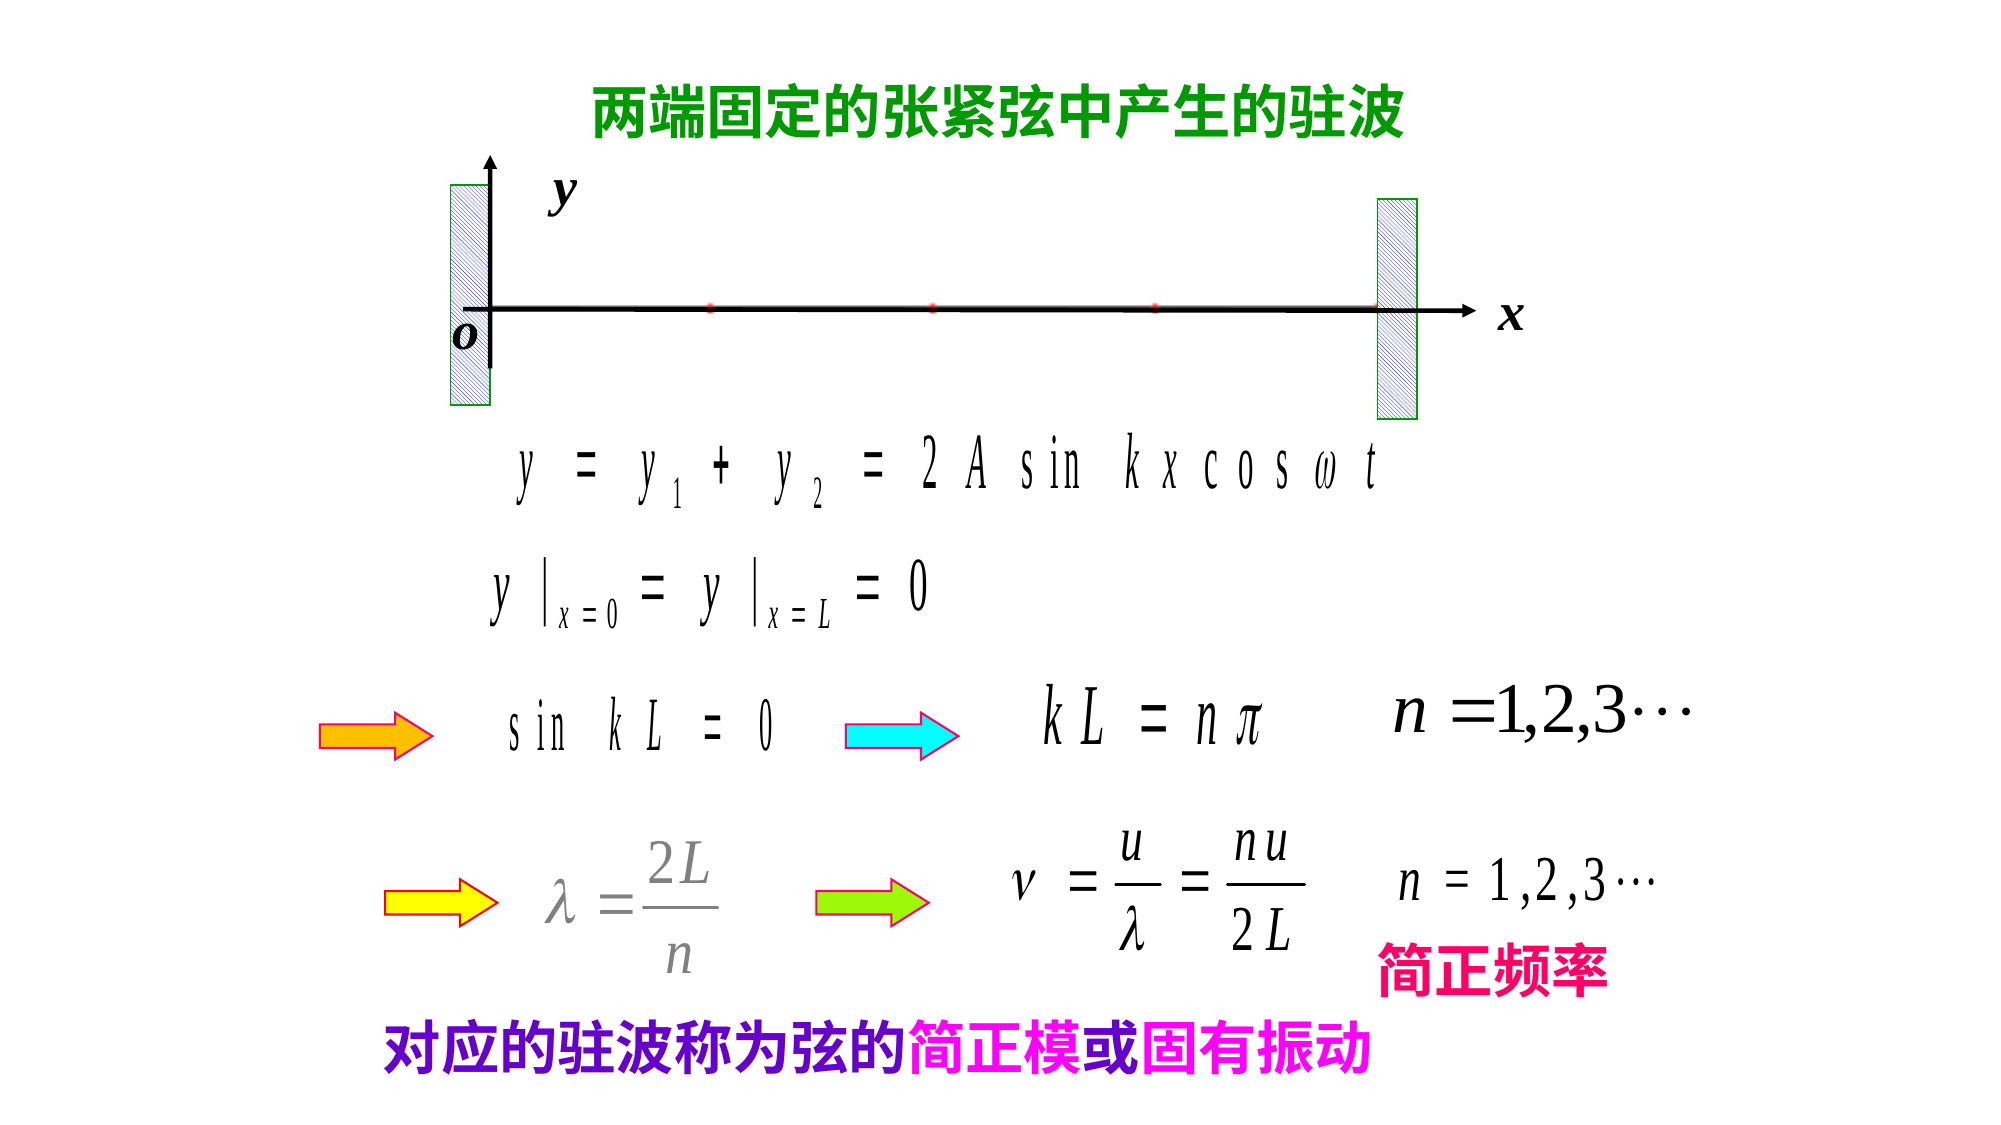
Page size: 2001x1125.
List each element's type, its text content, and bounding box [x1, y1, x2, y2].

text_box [1008, 799, 1682, 961]
picture [455, 369, 1412, 434]
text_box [1346, 667, 1710, 763]
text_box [1031, 664, 1294, 761]
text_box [475, 533, 955, 644]
text_box 对应的驻波称为弦的简正模或固有振动 [368, 1003, 1620, 1088]
text_box 简正频率 [1361, 968, 1625, 1012]
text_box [535, 822, 730, 984]
text_box [319, 712, 433, 760]
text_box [500, 679, 802, 765]
text_box [816, 879, 929, 927]
text_box [845, 712, 959, 760]
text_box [500, 408, 1401, 518]
text_box [385, 879, 498, 927]
text_box 两端固定的张紧弦中产生的驻波 [575, 67, 1460, 142]
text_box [437, 144, 1541, 369]
